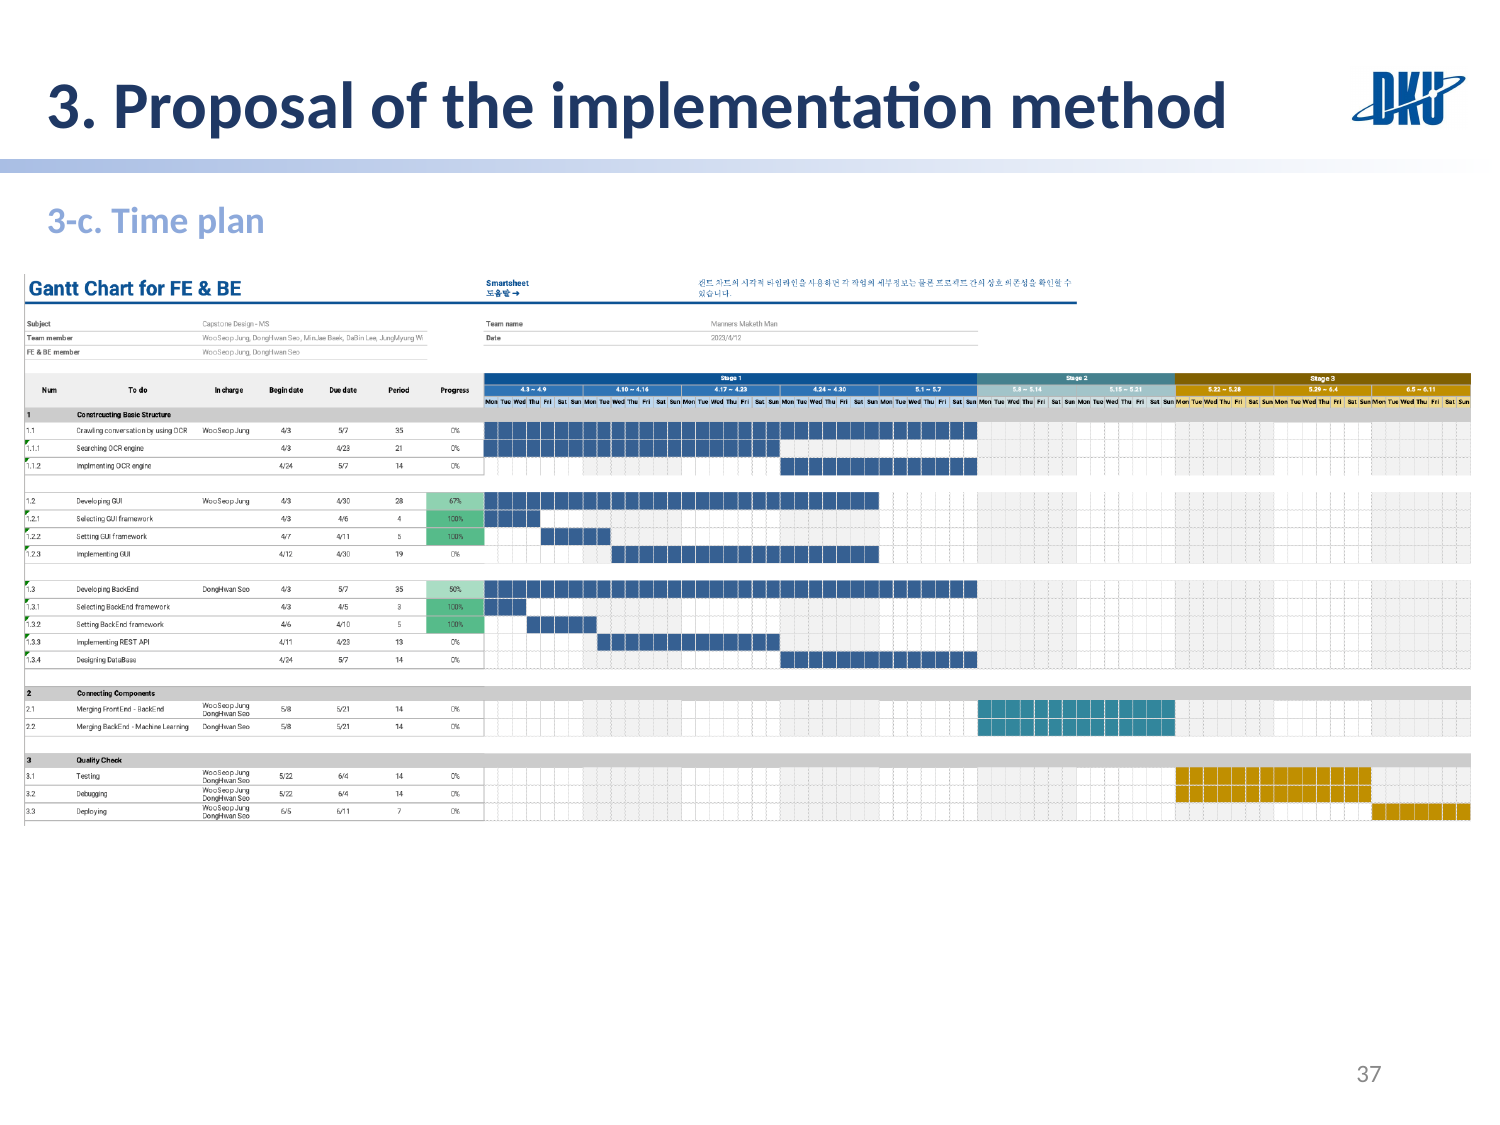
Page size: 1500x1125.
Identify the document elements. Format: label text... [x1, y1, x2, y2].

picture [24, 274, 1476, 827]
slide_number 37 [1059, 1042, 1397, 1103]
text_box 3. Proposal of the implementation method [31, 54, 1275, 149]
picture [1349, 66, 1469, 131]
text_box 3-c. Time plan [31, 188, 951, 249]
text_box [0, 159, 1498, 173]
